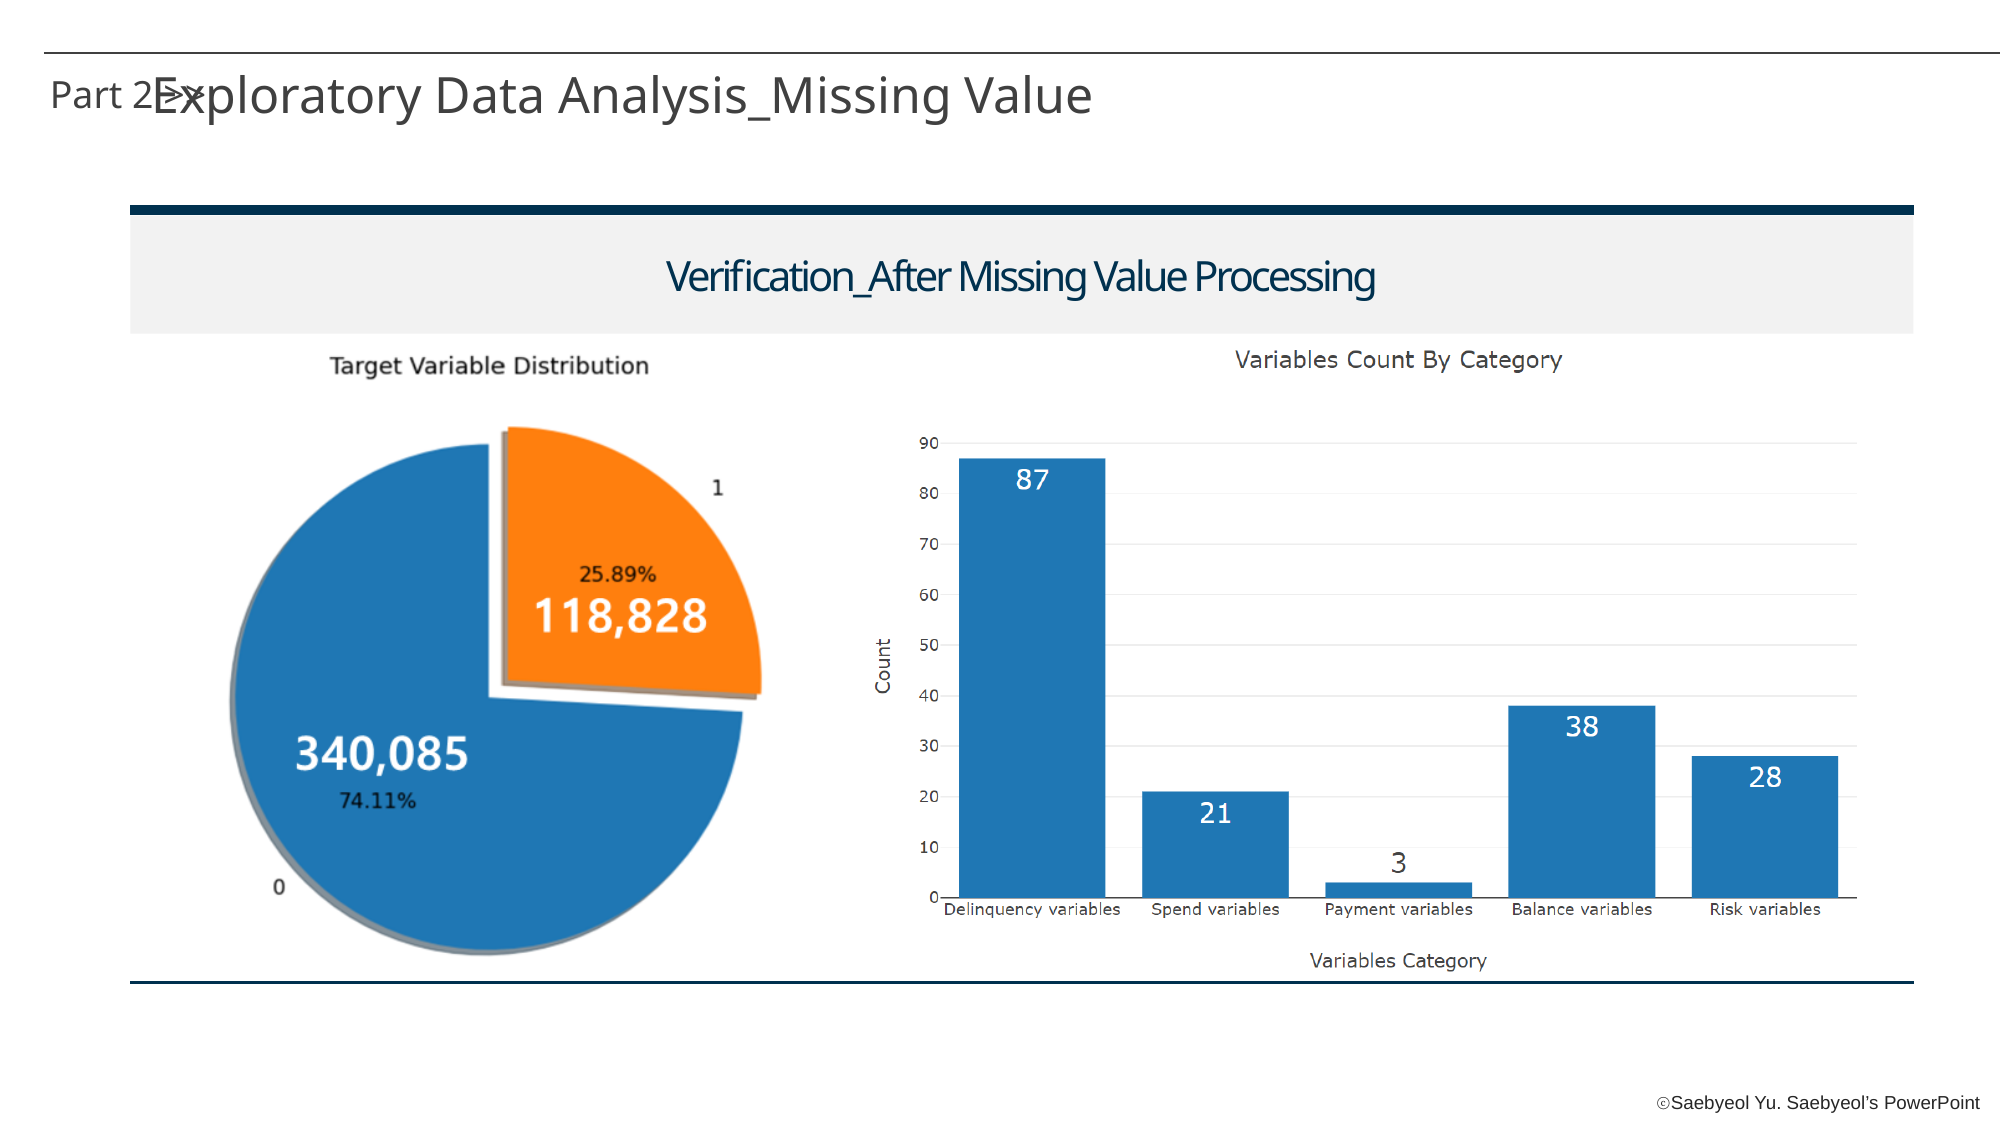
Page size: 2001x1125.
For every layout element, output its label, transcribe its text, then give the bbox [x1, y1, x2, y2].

picture [871, 335, 1869, 979]
text_box [129, 215, 1914, 335]
text_box Part 2 >> [34, 63, 222, 124]
picture [225, 335, 777, 970]
text_box Exploratory Data Analysis_Missing Value [136, 56, 1110, 191]
text_box Verification_After Missing Value Processing [586, 241, 1458, 307]
